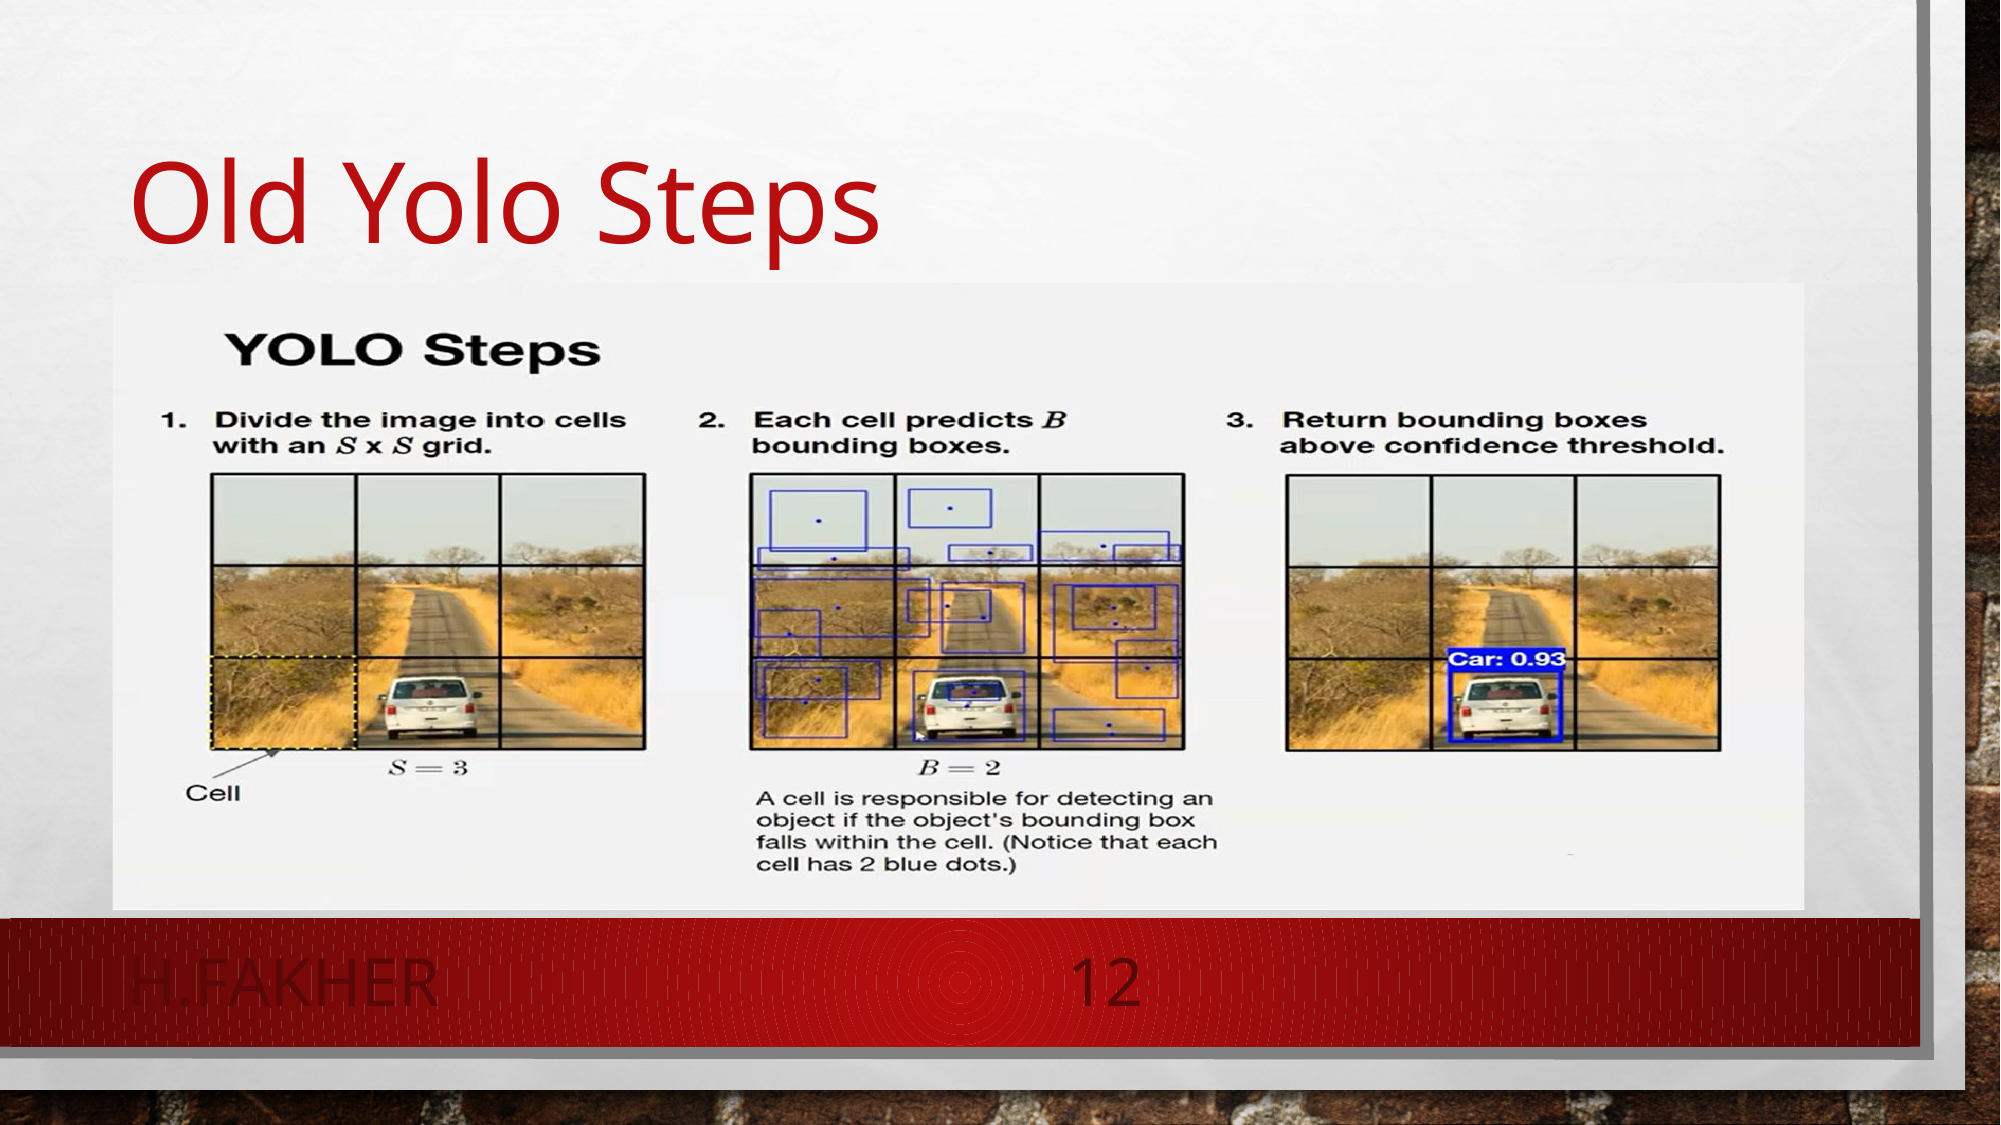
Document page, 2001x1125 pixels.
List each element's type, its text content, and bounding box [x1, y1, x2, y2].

footer H.Fakher [112, 944, 1015, 1027]
picture [0, 0, 2000, 1125]
slide_number 12 [1031, 944, 1181, 1027]
title Old Yolo Steps [112, 112, 1818, 302]
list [112, 283, 1805, 911]
